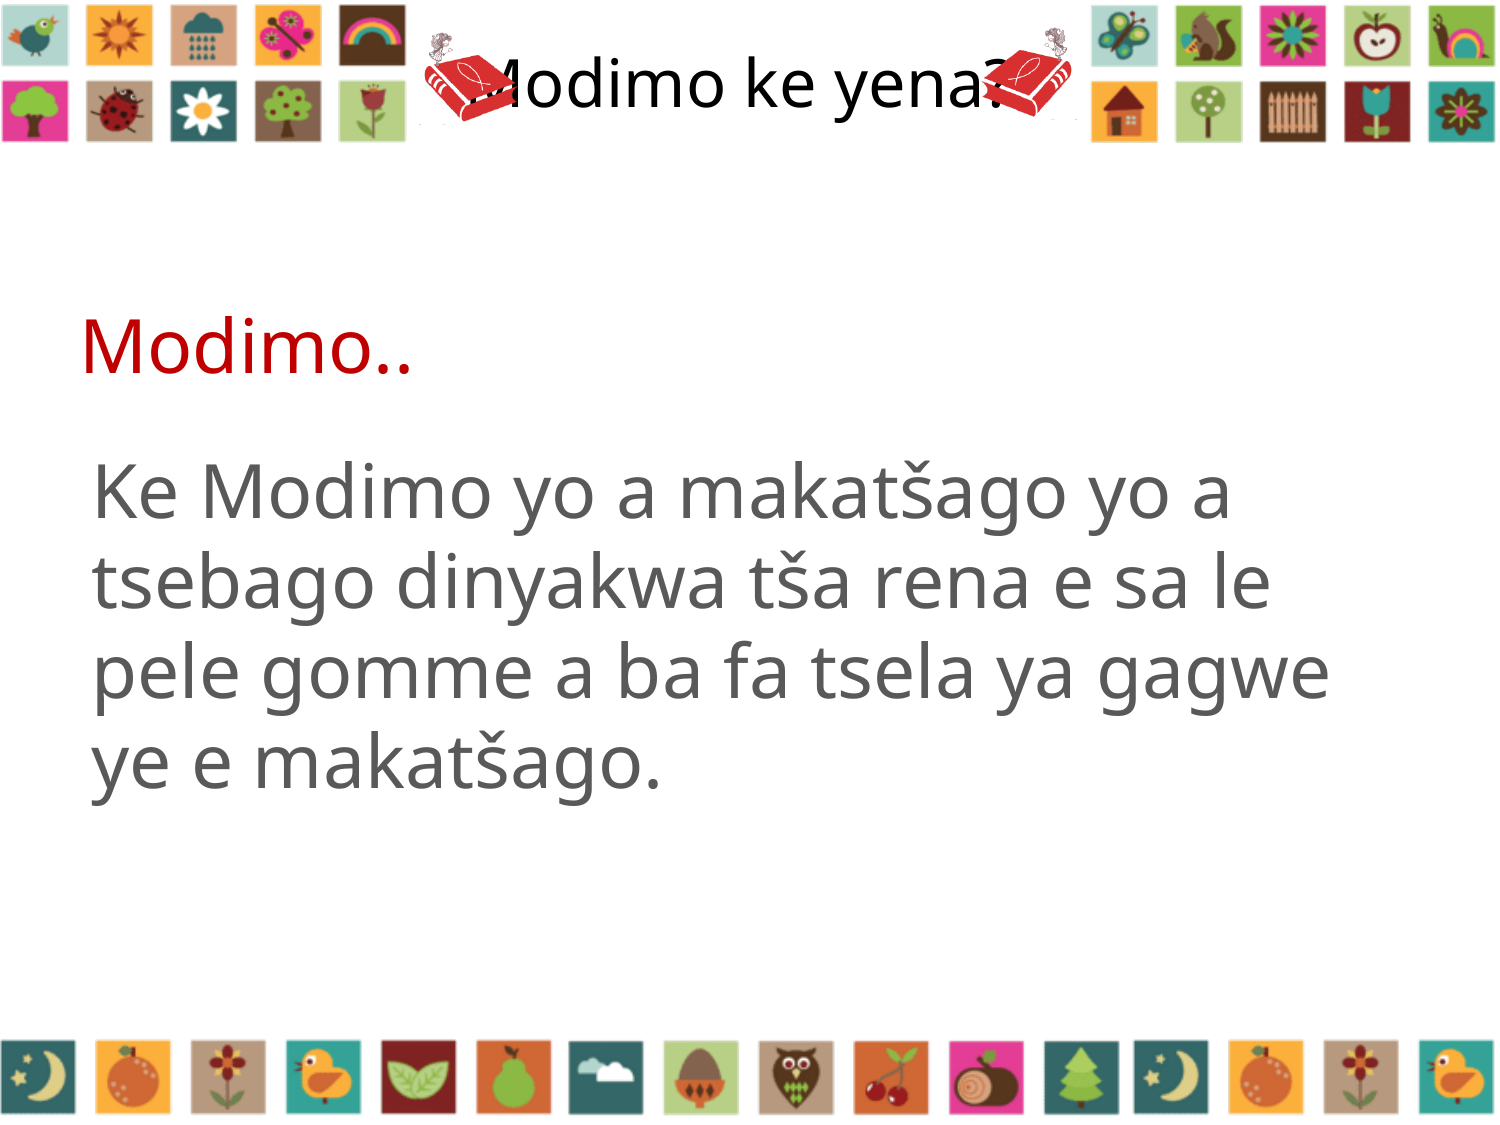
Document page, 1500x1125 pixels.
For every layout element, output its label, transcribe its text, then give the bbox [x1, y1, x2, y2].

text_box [0, 1028, 1500, 1118]
text_box Modimo.. [64, 290, 1412, 396]
picture [0, 3, 550, 150]
picture [950, 3, 1500, 150]
text_box Ke Modimo yo a makatšago yo a tsebago dinyakwa tša rena e sa le pele gomme a ba fa tsela ya gagwe ye e makatšago. [76, 436, 1424, 902]
text_box Modimo ke yena? [552, 33, 1077, 129]
